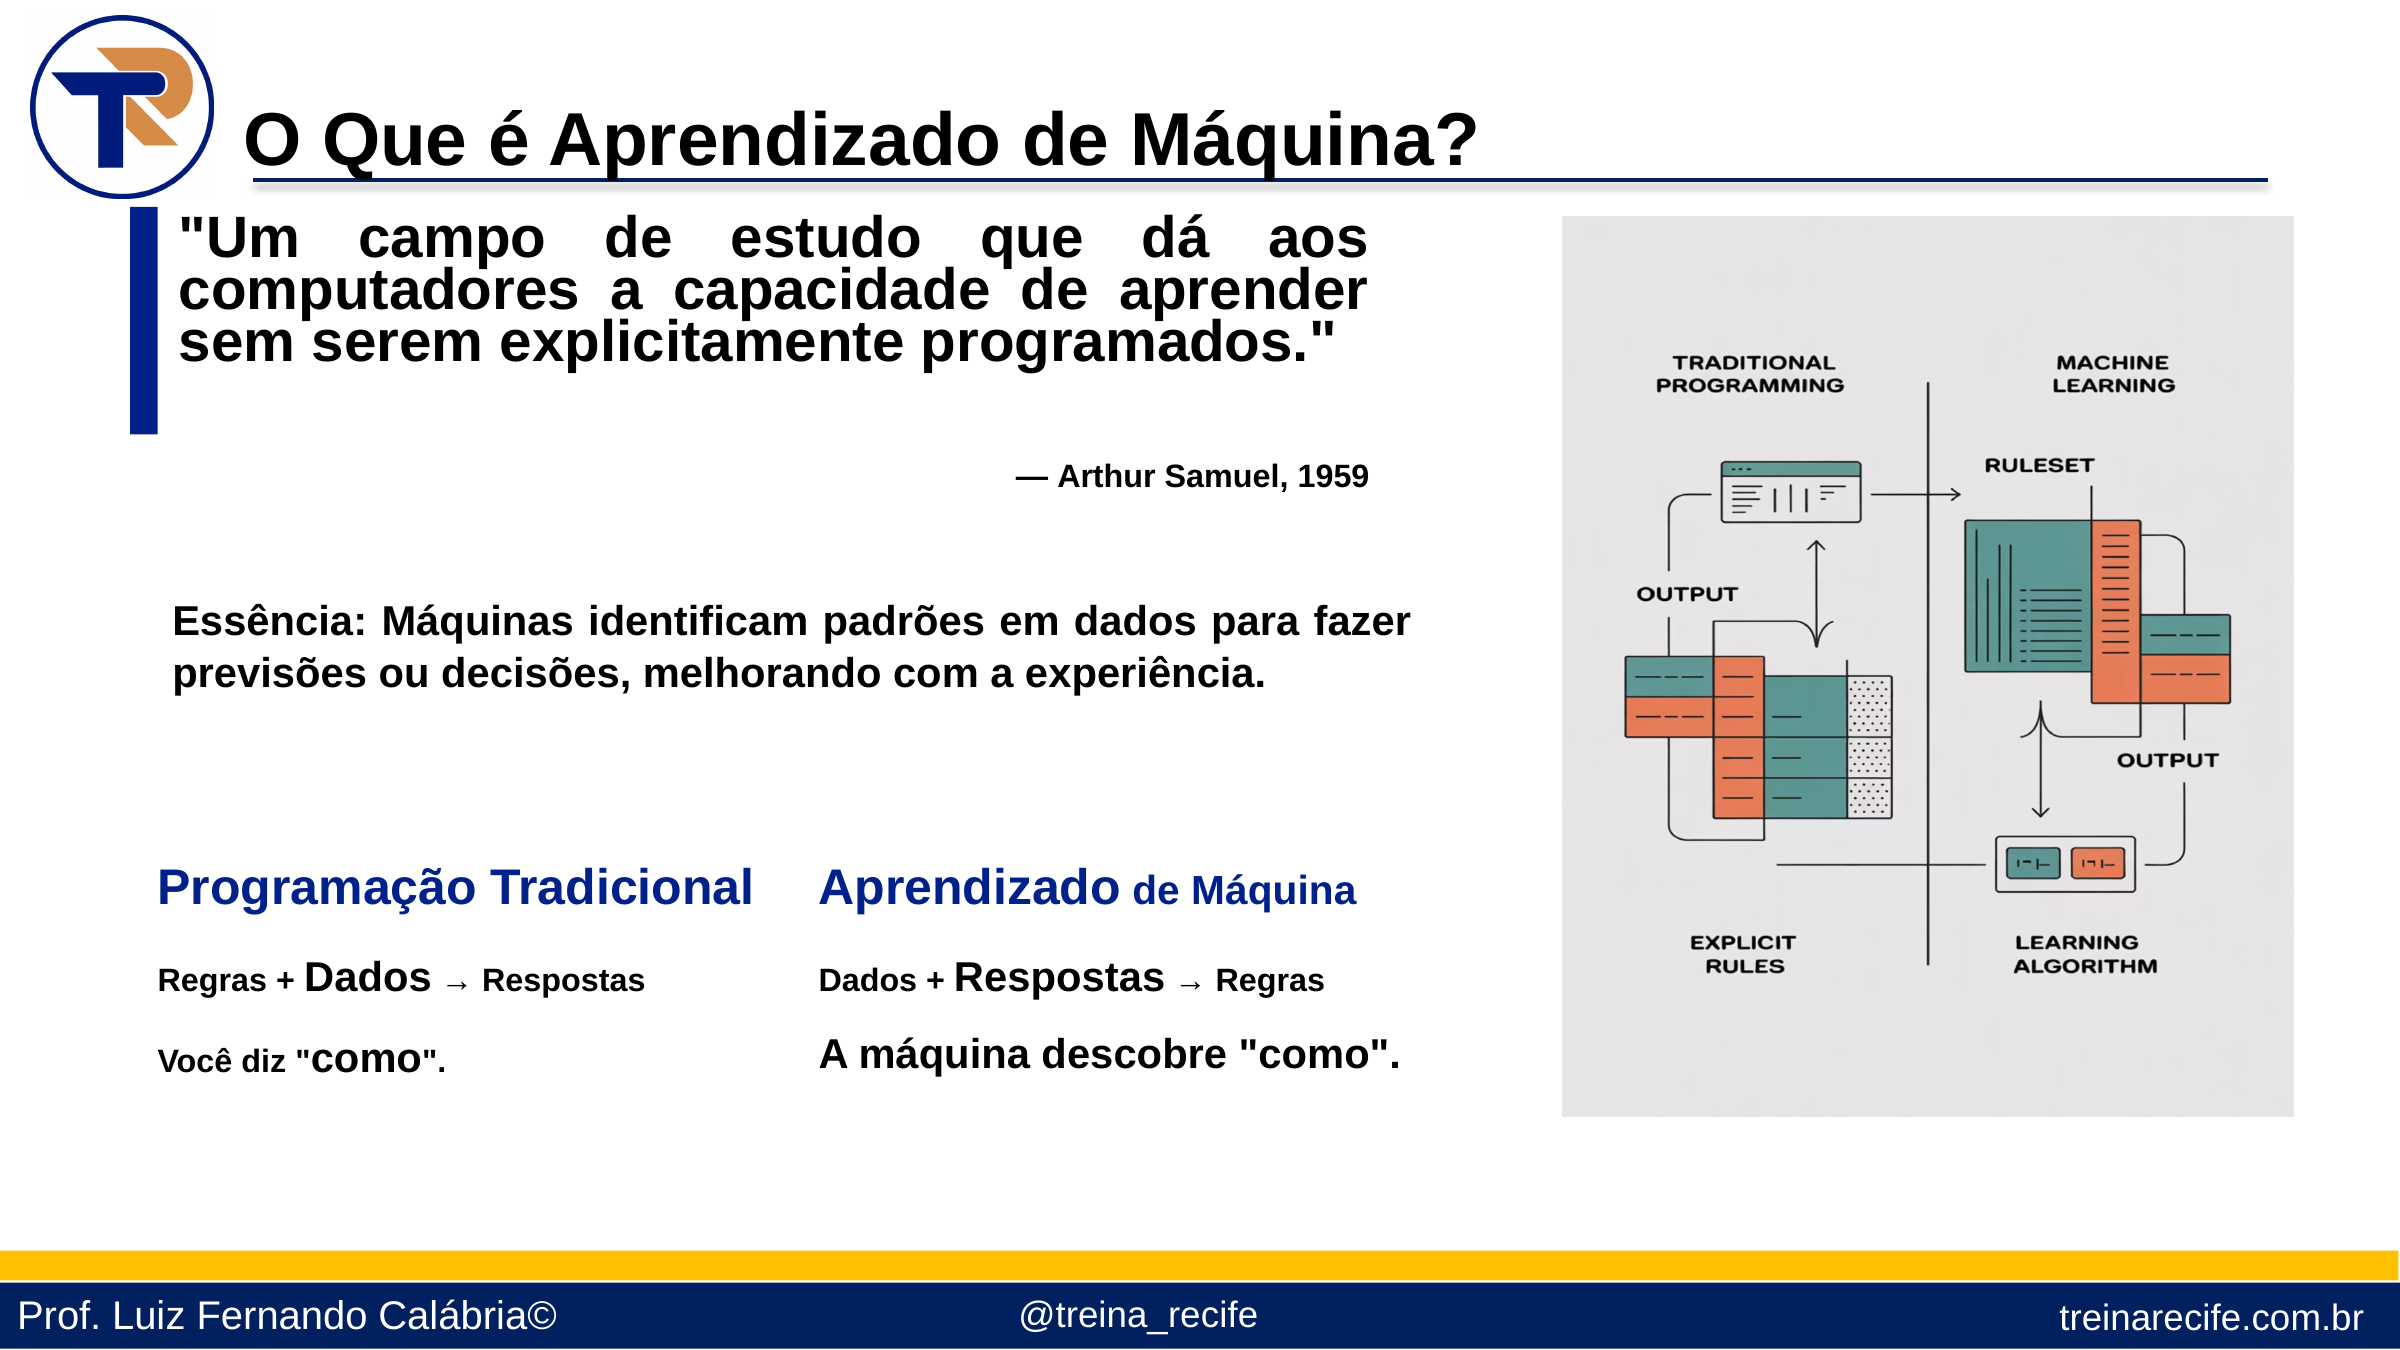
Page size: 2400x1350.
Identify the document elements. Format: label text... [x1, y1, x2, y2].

text_box Aprendizado de Máquina [818, 864, 1289, 916]
picture [30, 15, 214, 199]
text_box Essência: Máquinas identificam padrões em dados para fazer previsões ou decisões, melhorando com a experiência. [172, 591, 1412, 696]
text_box — Arthur Samuel, 1959 [130, 441, 1370, 494]
text_box "Um campo de estudo que dá aos computadores a capacidade de aprender sem serem explicitamente programados." [179, 217, 1370, 435]
text_box A máquina descobre "como". [818, 1025, 1399, 1078]
text_box Você diz "como". [157, 1029, 738, 1082]
text_box Regras + Dados → Respostas [157, 947, 738, 1000]
text_box O Que é Aprendizado de Máquina? [243, 78, 1638, 163]
picture [1561, 216, 2295, 1117]
text_box Dados + Respostas → Regras [818, 947, 1399, 1000]
text_box Programação Tradicional [157, 864, 627, 916]
text_box [130, 206, 158, 435]
